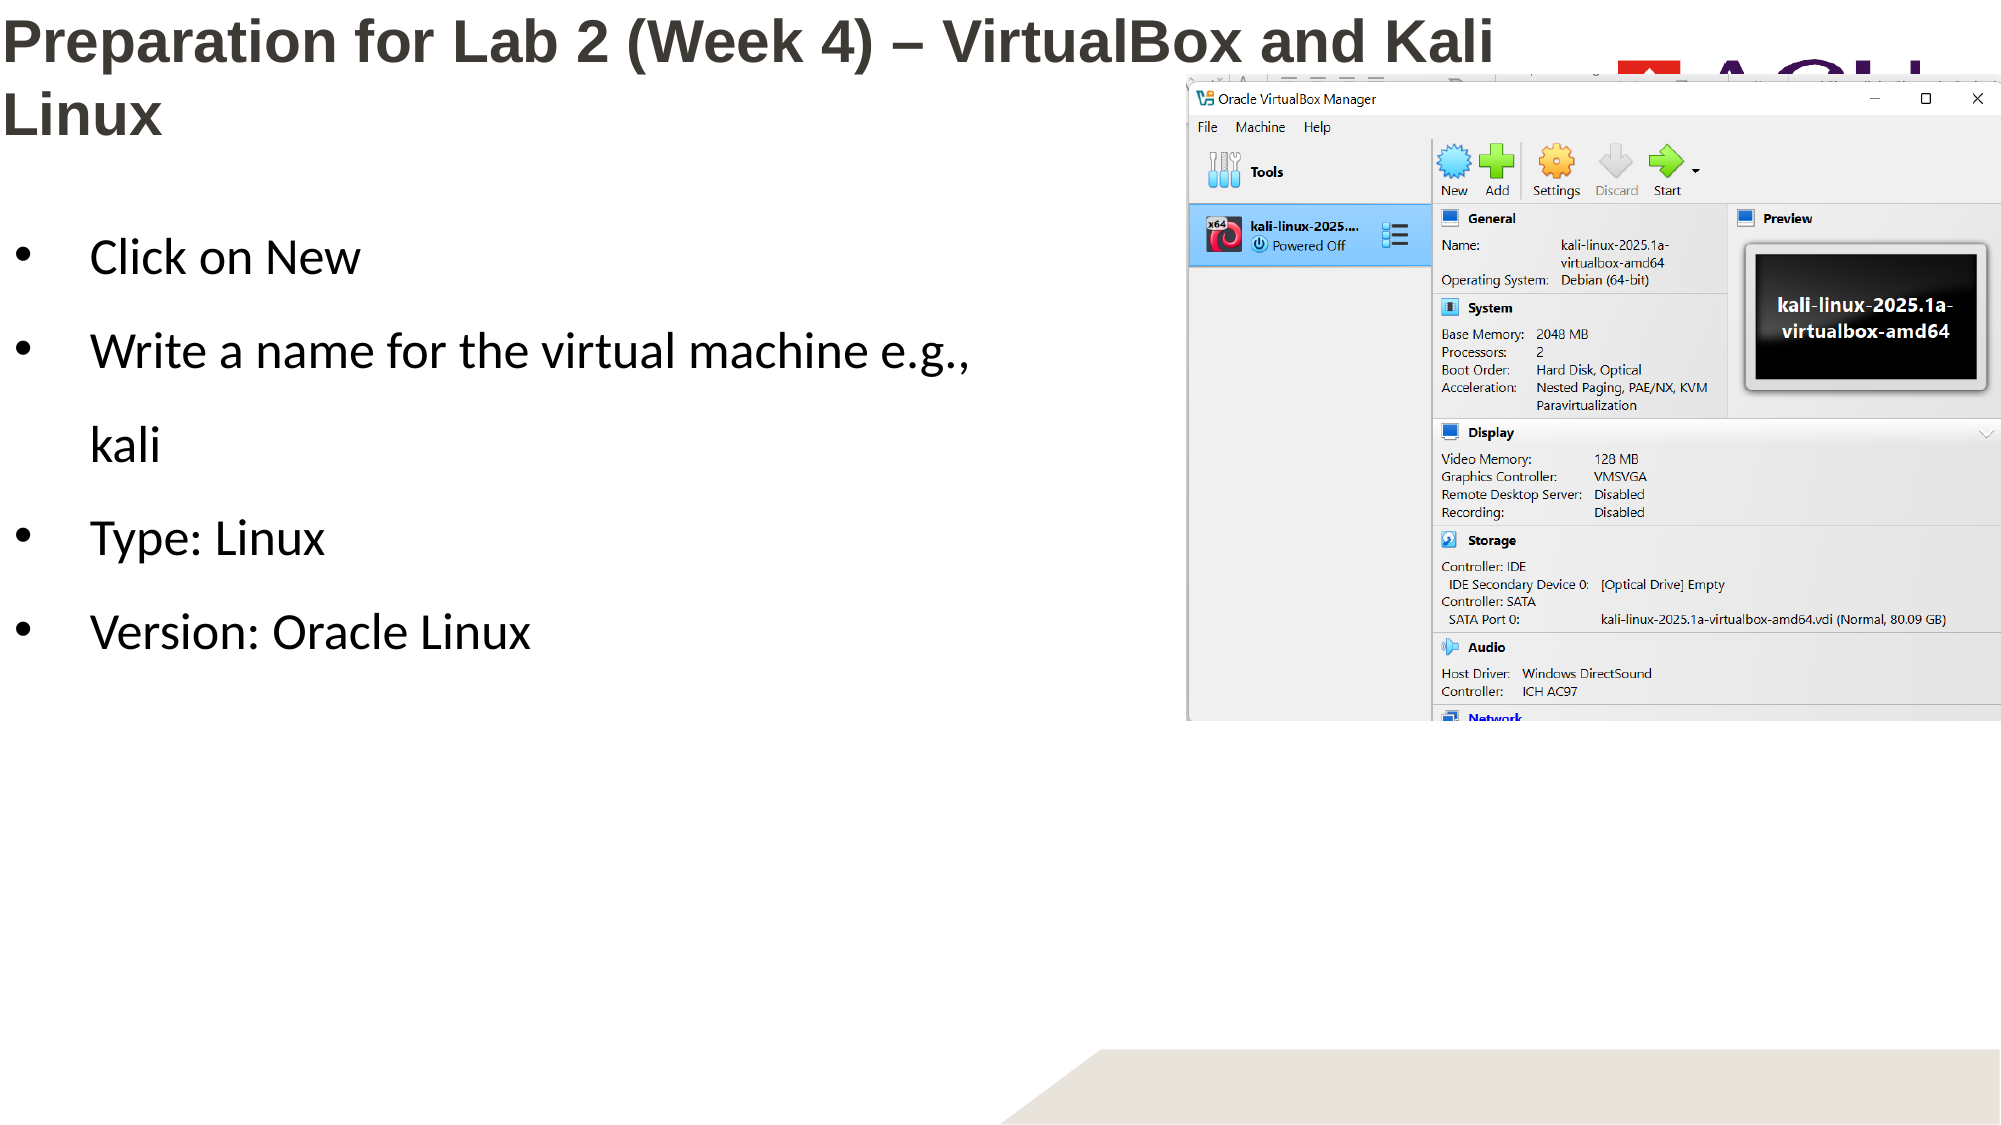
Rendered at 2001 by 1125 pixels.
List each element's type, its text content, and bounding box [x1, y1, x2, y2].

text_box Click on New Write a name for the virtual machine e.g., kali Type: Linux Version: Oracle Linux [0, 183, 1180, 668]
title Preparation for Lab 2 (Week 4) – VirtualBox and Kali Linux [0, 0, 1580, 183]
picture [1185, 59, 2001, 721]
